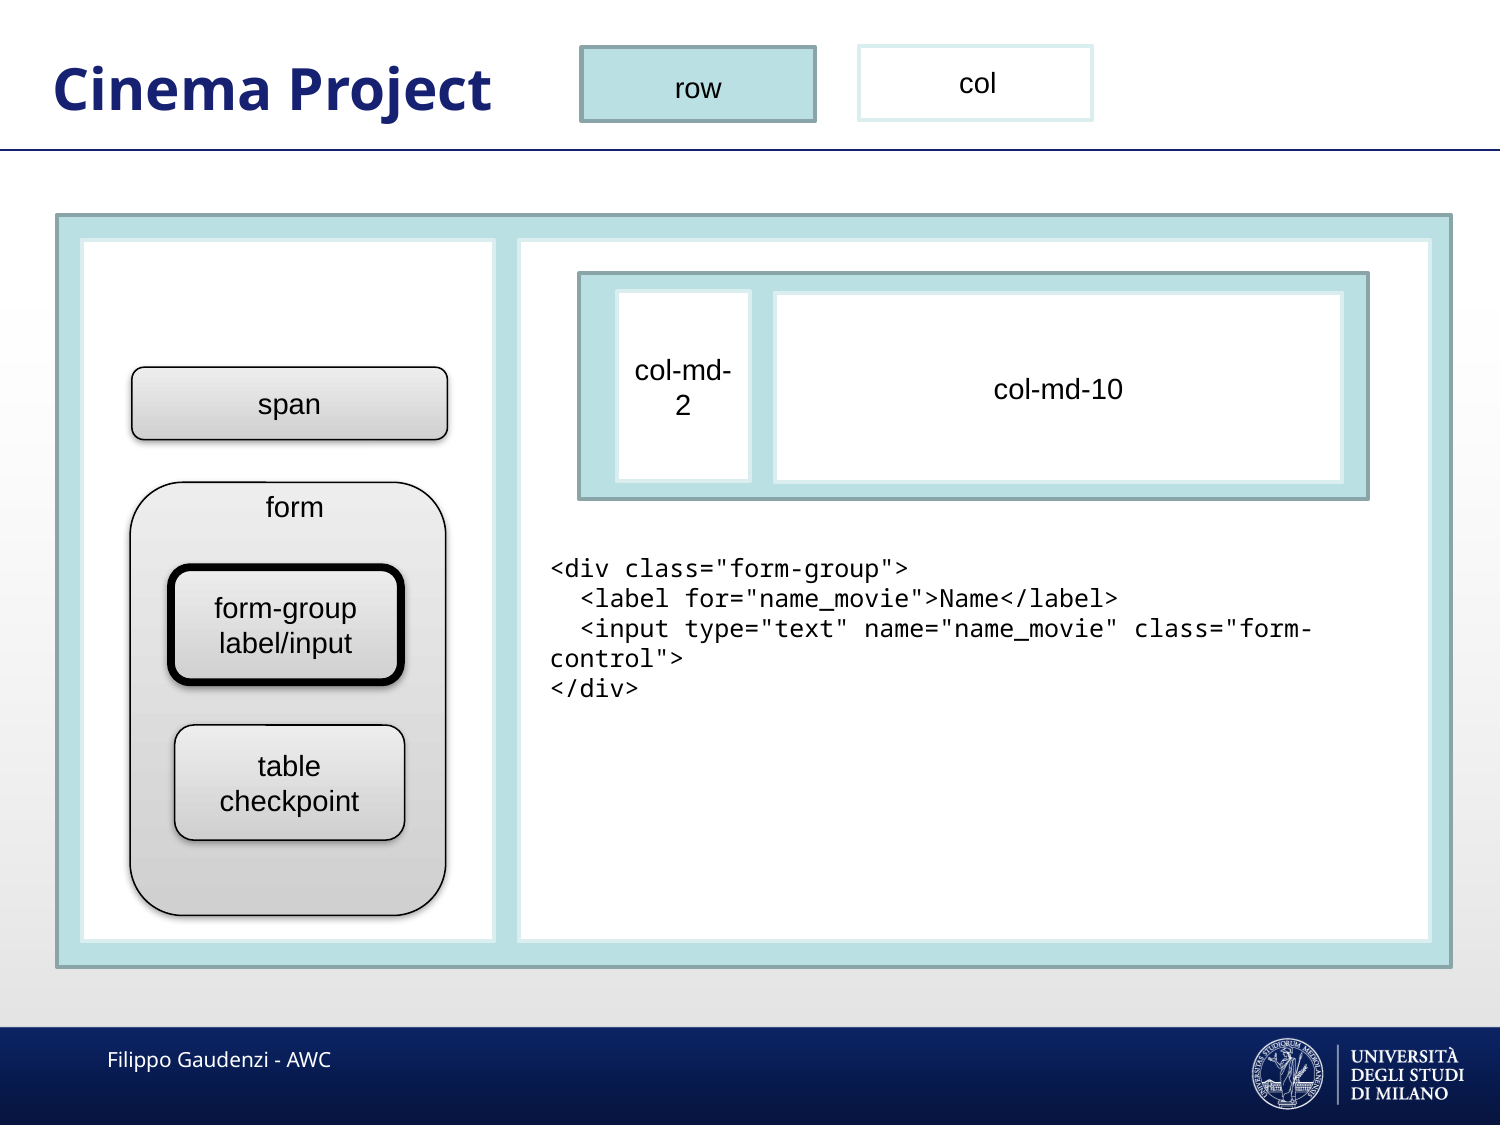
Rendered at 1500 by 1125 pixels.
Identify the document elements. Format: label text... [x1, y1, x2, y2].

text_box Cinema Project [37, 44, 1000, 131]
text_box [579, 45, 817, 123]
text_box [80, 238, 496, 943]
text_box <div class="form-group"> <label for="name_movie">Name</label> <input type="text" name="name_movie" class="form-control"> </div> [534, 544, 1398, 710]
text_box col-md-2 [615, 289, 752, 483]
text_box [517, 238, 1432, 943]
picture [0, 151, 1500, 1125]
text_box col [944, 57, 1012, 108]
text_box [857, 44, 1094, 122]
text_box col-md-10 [773, 291, 1344, 484]
text_box [55, 213, 1453, 969]
text_box Filippo Gaudenzi - AWC [92, 1047, 1305, 1079]
text_box [129, 481, 447, 917]
text_box form-group label/input [170, 566, 402, 684]
text_box form [251, 481, 340, 531]
picture [0, 0, 1500, 149]
text_box span [131, 366, 449, 441]
text_box [577, 271, 1370, 501]
text_box table checkpoint [173, 724, 406, 841]
text_box row [660, 62, 737, 112]
